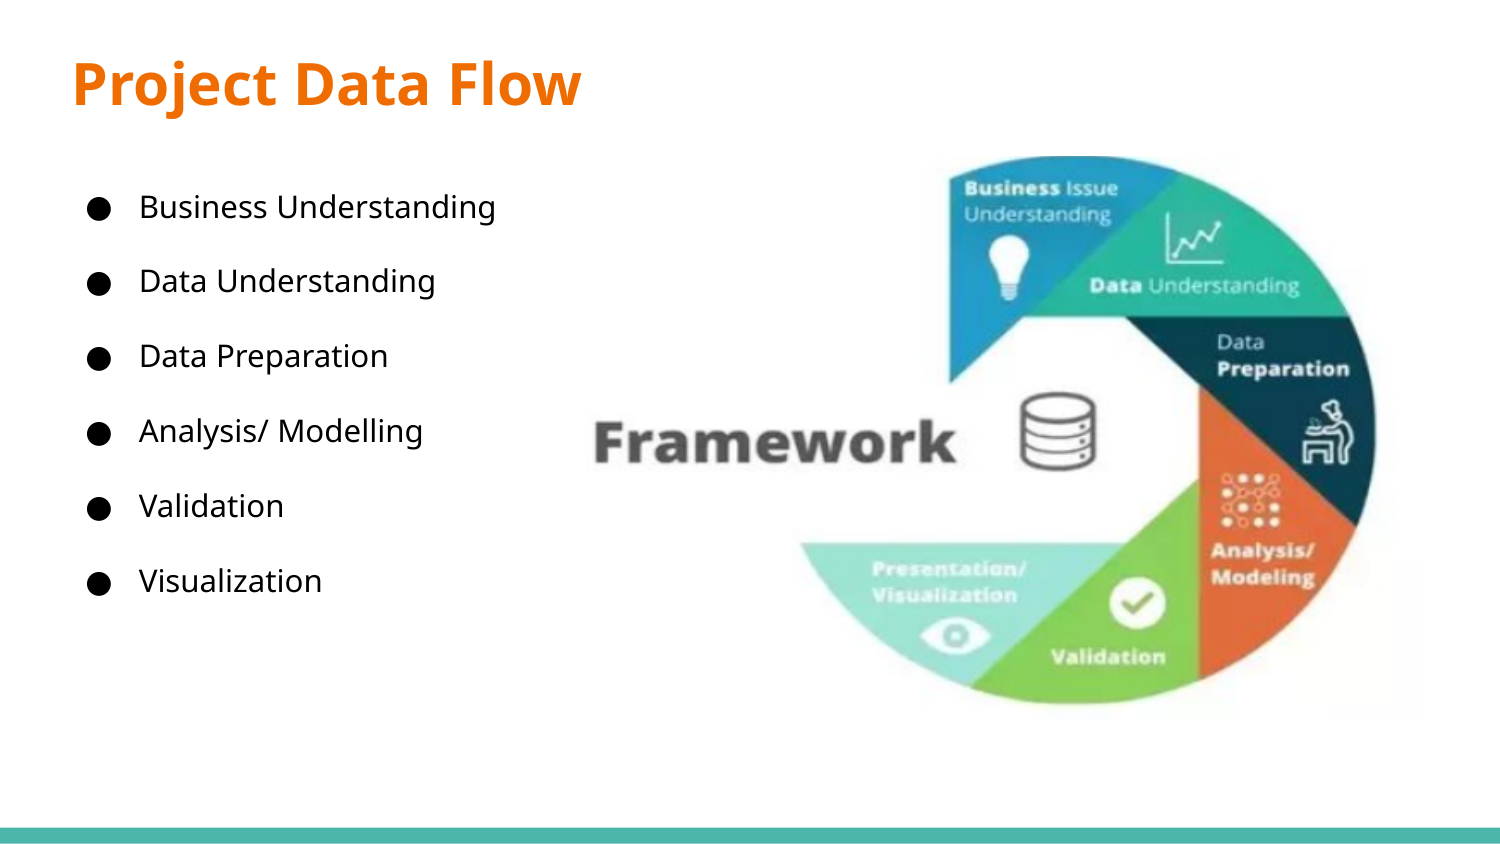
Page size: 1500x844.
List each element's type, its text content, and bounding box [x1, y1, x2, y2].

picture [572, 155, 1423, 721]
title Project Data Flow [56, 27, 1455, 138]
text_box Business Understanding Data Understanding Data Preparation Analysis/ Modelling Validation Visualization [48, 171, 567, 719]
